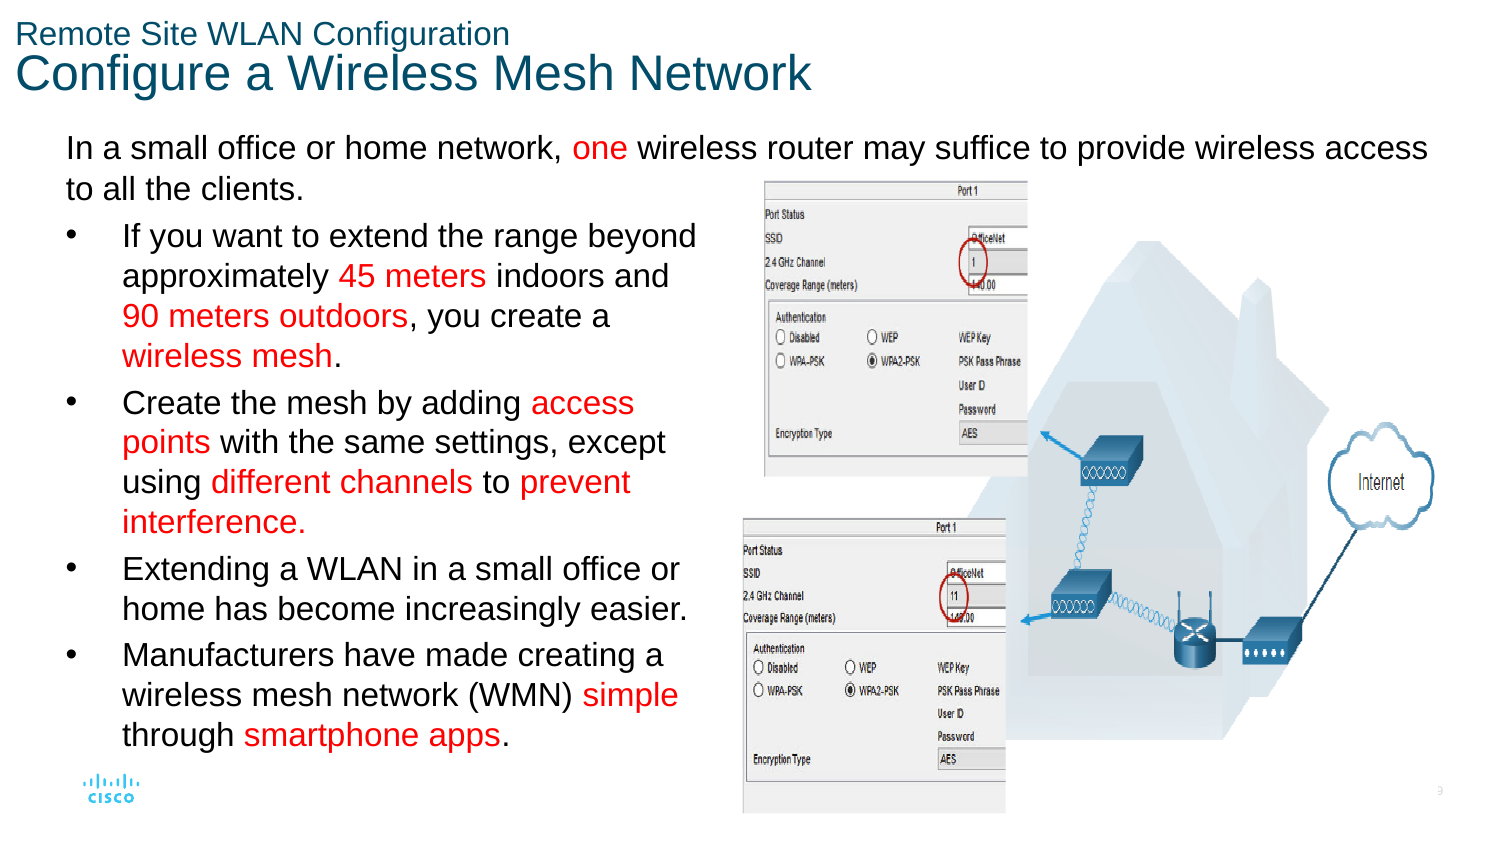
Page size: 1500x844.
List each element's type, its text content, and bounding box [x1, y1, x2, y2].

list In a small office or home network, one wireless router may suffice to provide wireless access to all the clients. [50, 119, 1461, 725]
title Remote Site WLAN Configuration Configure a Wireless Mesh Network [0, 0, 1369, 121]
picture [737, 173, 1438, 819]
text_box If you want to extend the range beyond approximately 45 meters indoors and 90 meters outdoors, you create a wireless mesh. Create the mesh by adding access points with the same settings, except using different channels to prevent interference. Extending a WLAN in a small office or home has become increasingly easier. Manufacturers have made creating a wireless mesh network (WMN) simple through smartphone apps. [50, 206, 715, 813]
